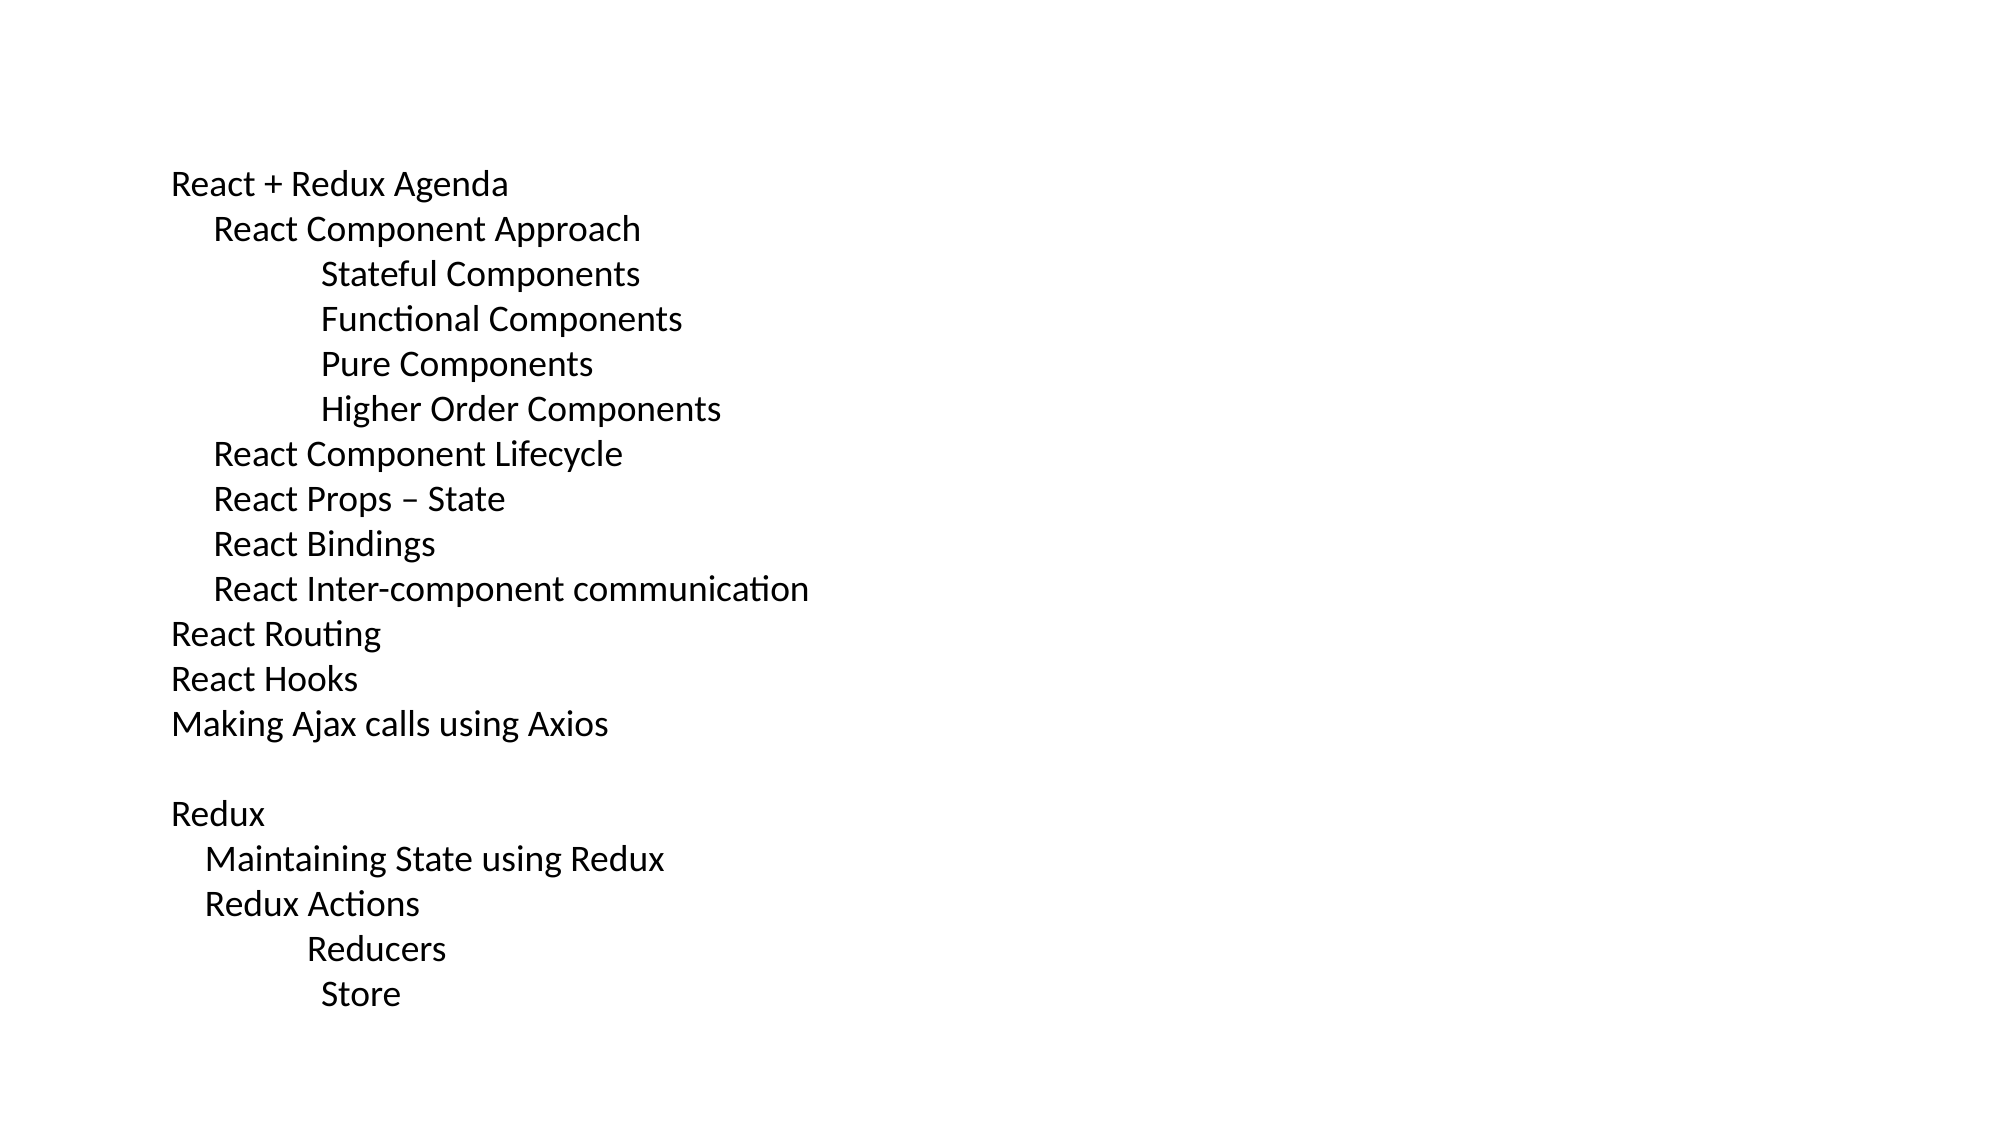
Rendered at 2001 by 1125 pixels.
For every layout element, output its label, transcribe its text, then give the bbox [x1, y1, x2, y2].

text_box React + Redux Agenda React Component Approach Stateful Components Functional Components Pure Components Higher Order Components React Component Lifecycle React Props – State React Bindings React Inter-component communication React Routing React Hooks Making Ajax calls using Axios Redux Maintaining State using Redux Redux Actions Reducers Store [156, 151, 1668, 1022]
